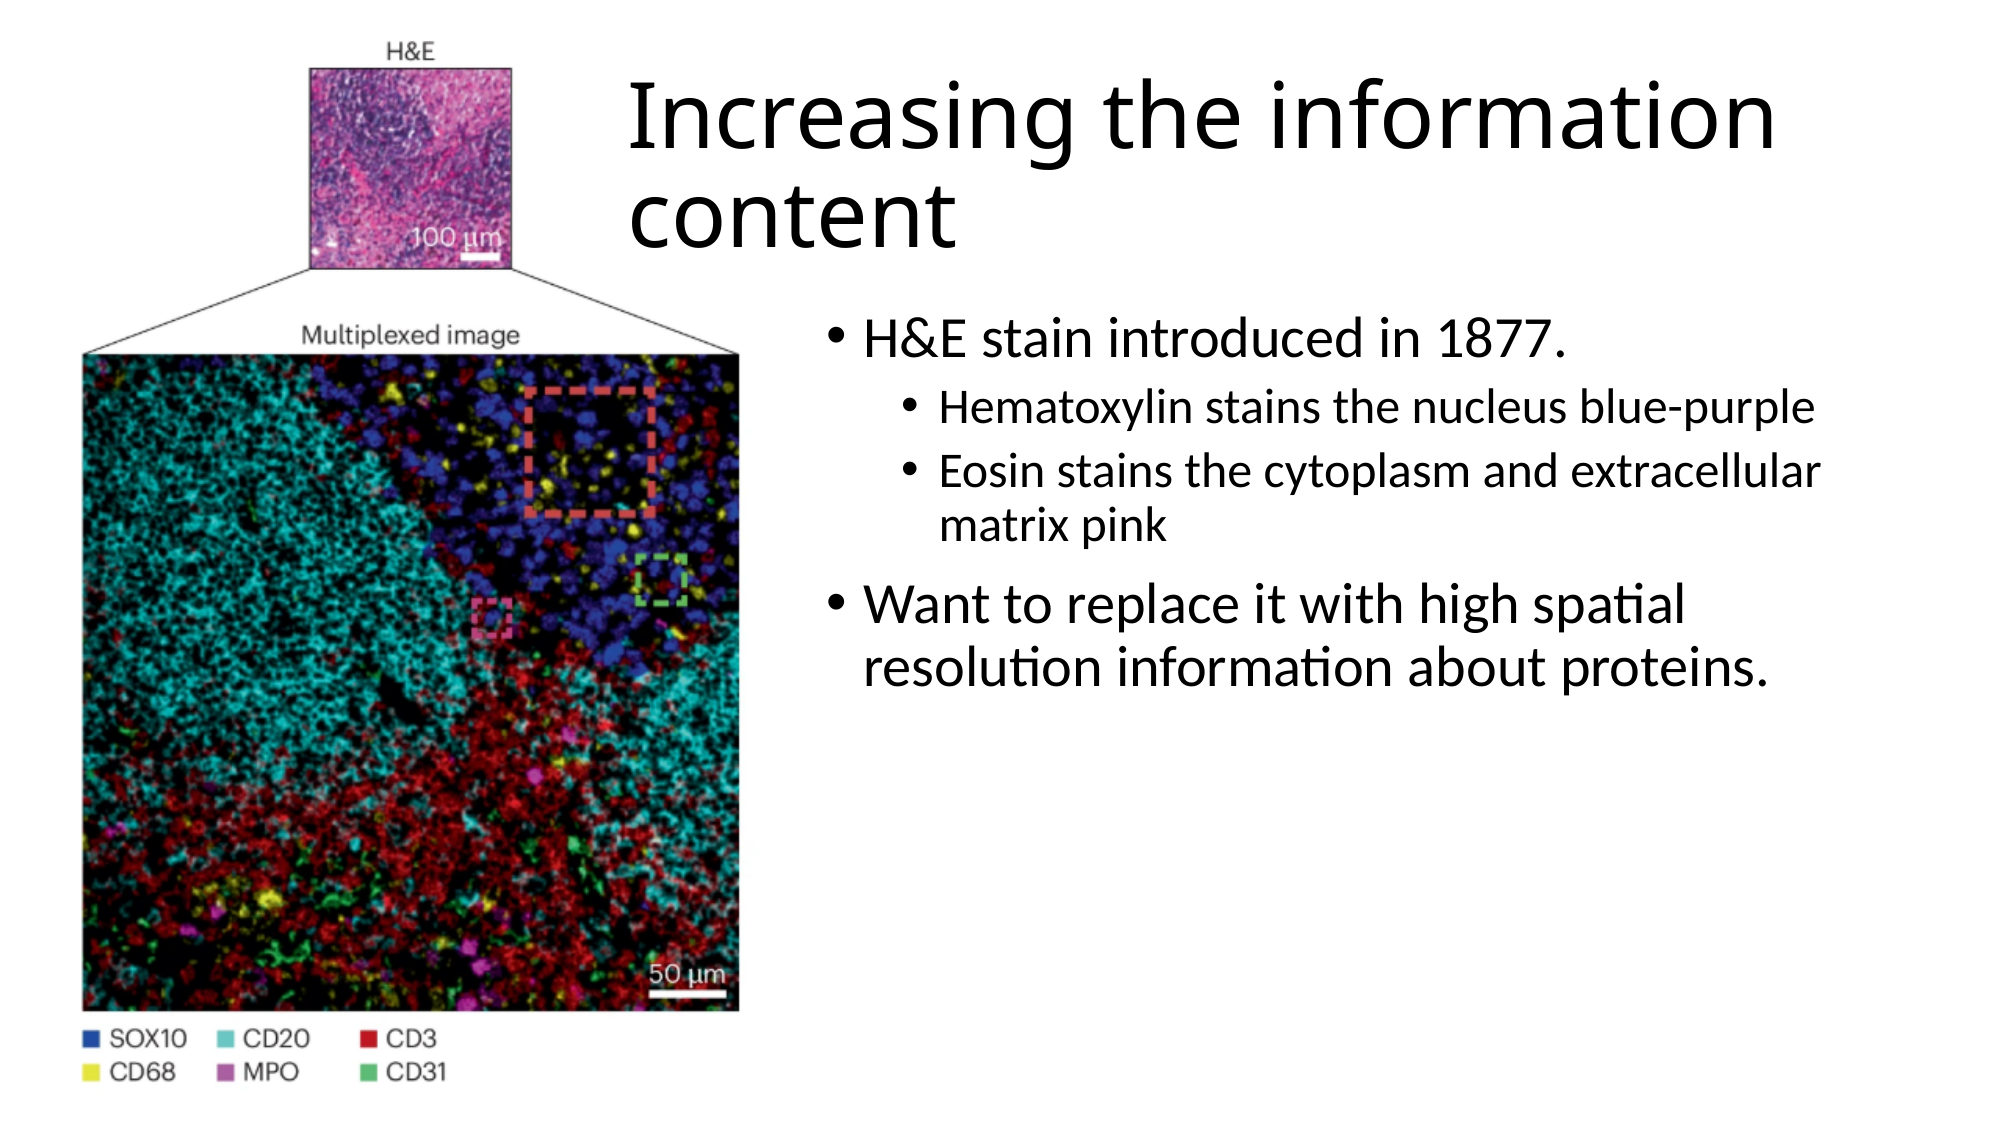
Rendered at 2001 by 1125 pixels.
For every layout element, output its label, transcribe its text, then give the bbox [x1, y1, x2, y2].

picture [49, 29, 766, 1096]
title Increasing the information content [766, 59, 1951, 278]
list H&E stain introduced in 1877. Hematoxylin stains the nucleus blue-purple Eosin stains the cytoplasm and extracellular matrix pink Want to replace it with high spatial resolution information about proteins. [811, 299, 1863, 1014]
